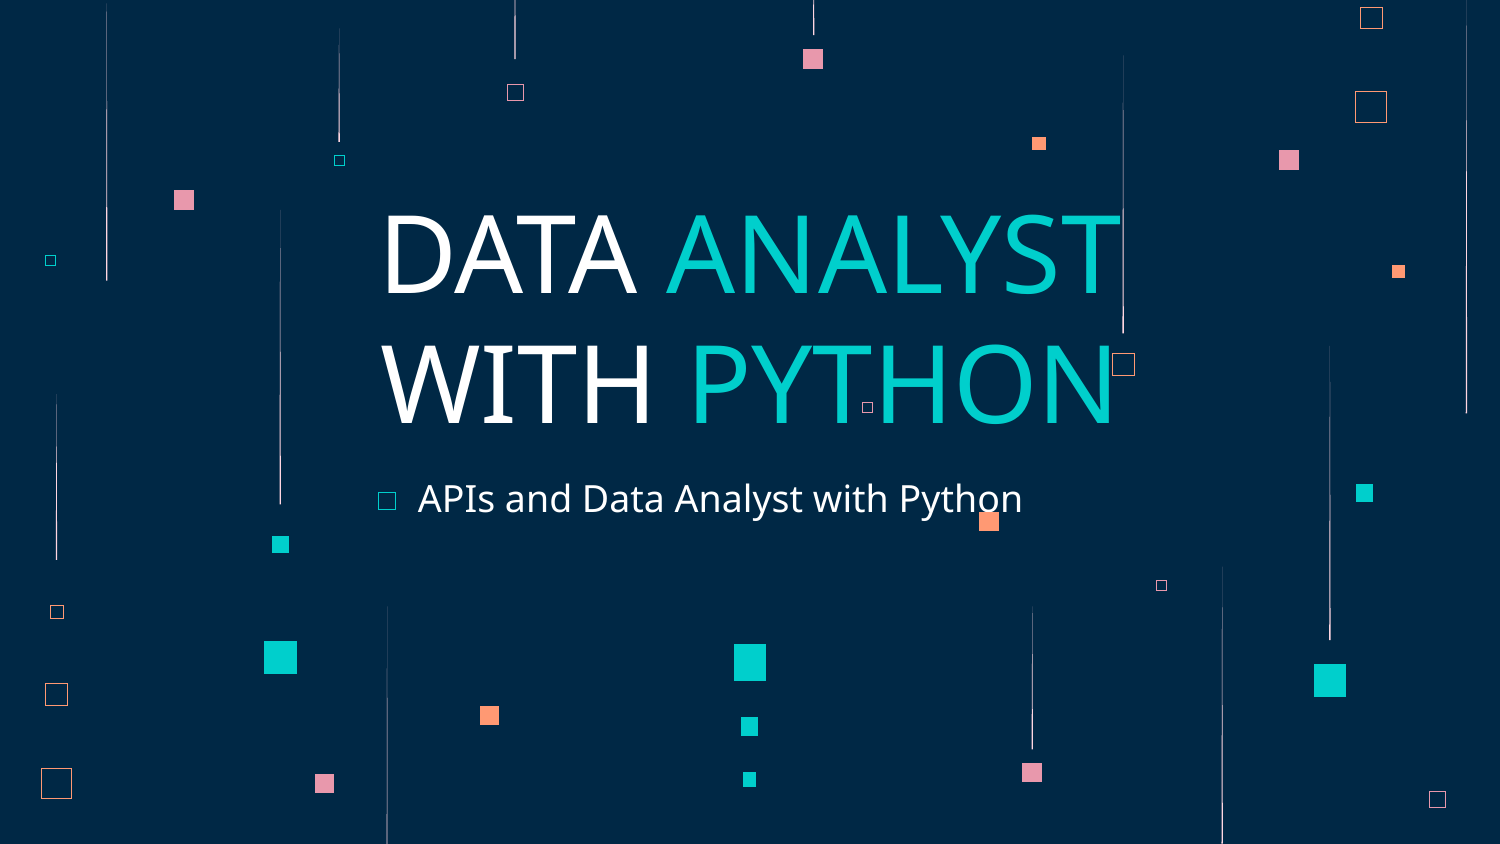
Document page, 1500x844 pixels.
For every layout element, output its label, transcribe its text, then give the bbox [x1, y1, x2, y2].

text_box [479, 705, 500, 726]
text_box [1032, 137, 1046, 151]
subtitle APIs and Data Analyst with Python [399, 461, 1043, 591]
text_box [263, 209, 297, 675]
text_box [979, 511, 999, 532]
title DATA ANALYST WITH PYTHON [256, 123, 1244, 461]
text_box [733, 644, 767, 787]
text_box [1313, 345, 1347, 698]
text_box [1111, 55, 1135, 376]
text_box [1022, 606, 1043, 783]
text_box [314, 773, 335, 794]
